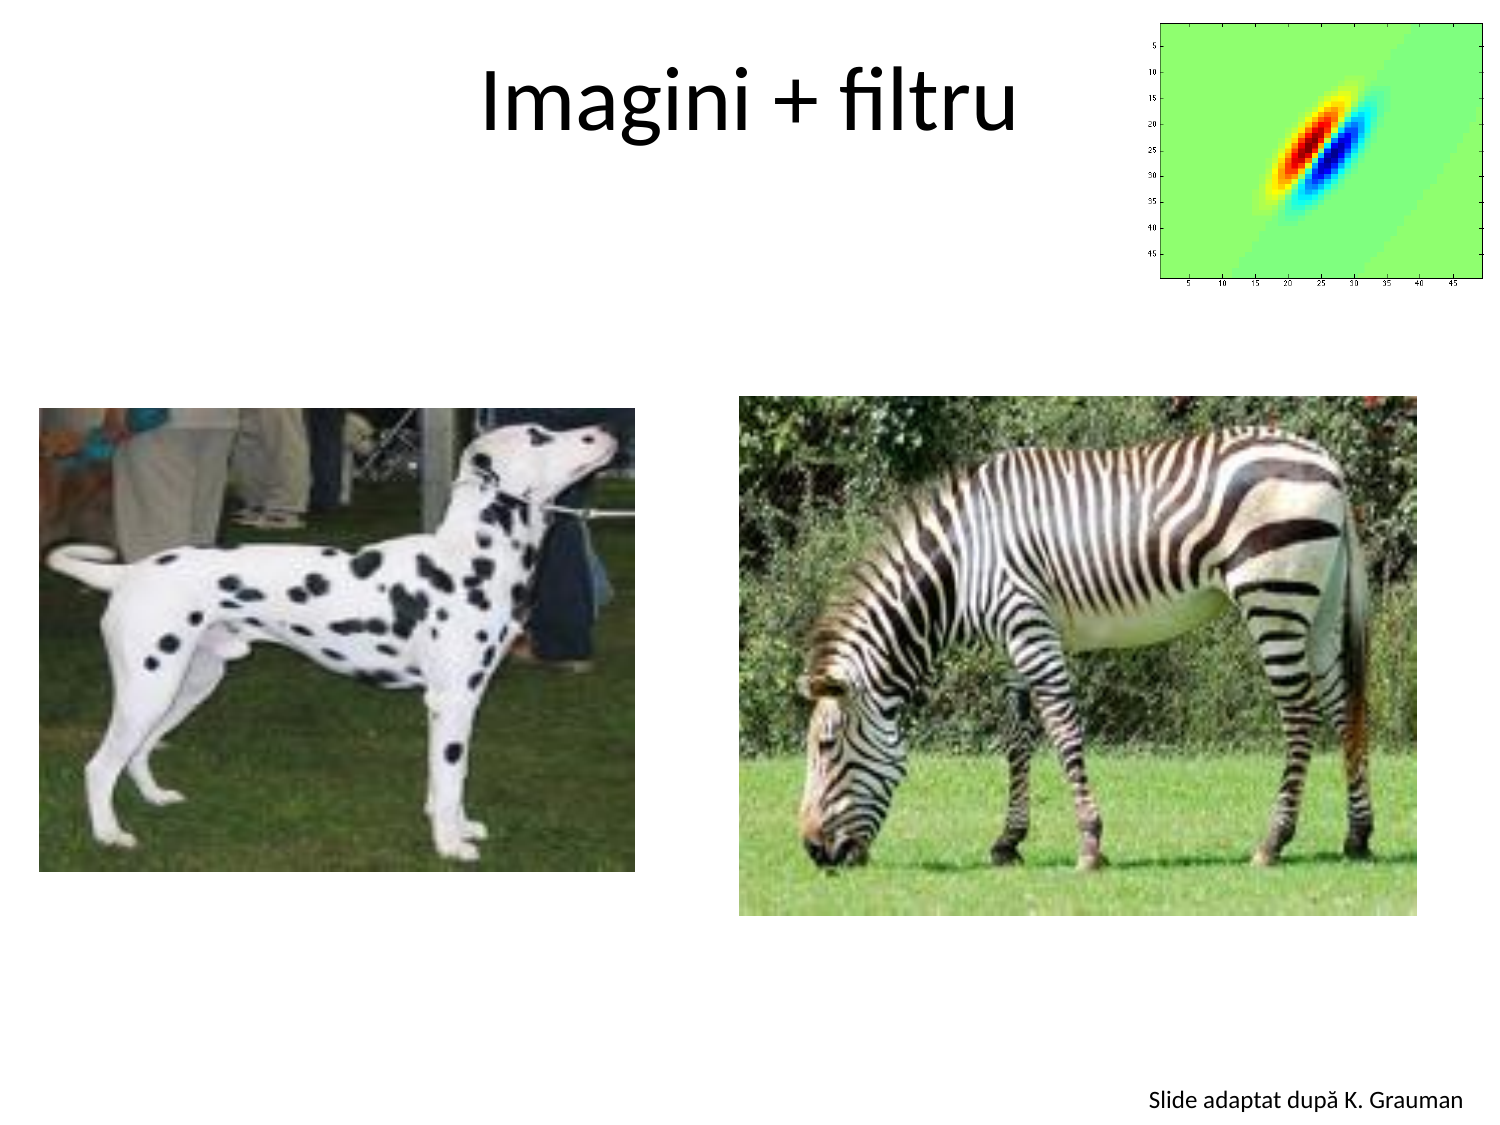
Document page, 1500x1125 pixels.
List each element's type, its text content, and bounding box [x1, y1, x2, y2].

picture [1105, 0, 1500, 312]
title Imagini + filtru [75, 0, 1103, 188]
picture [39, 408, 635, 872]
text_box Slide adaptat după K. Grauman [1134, 1075, 1500, 1121]
picture [738, 396, 1418, 916]
